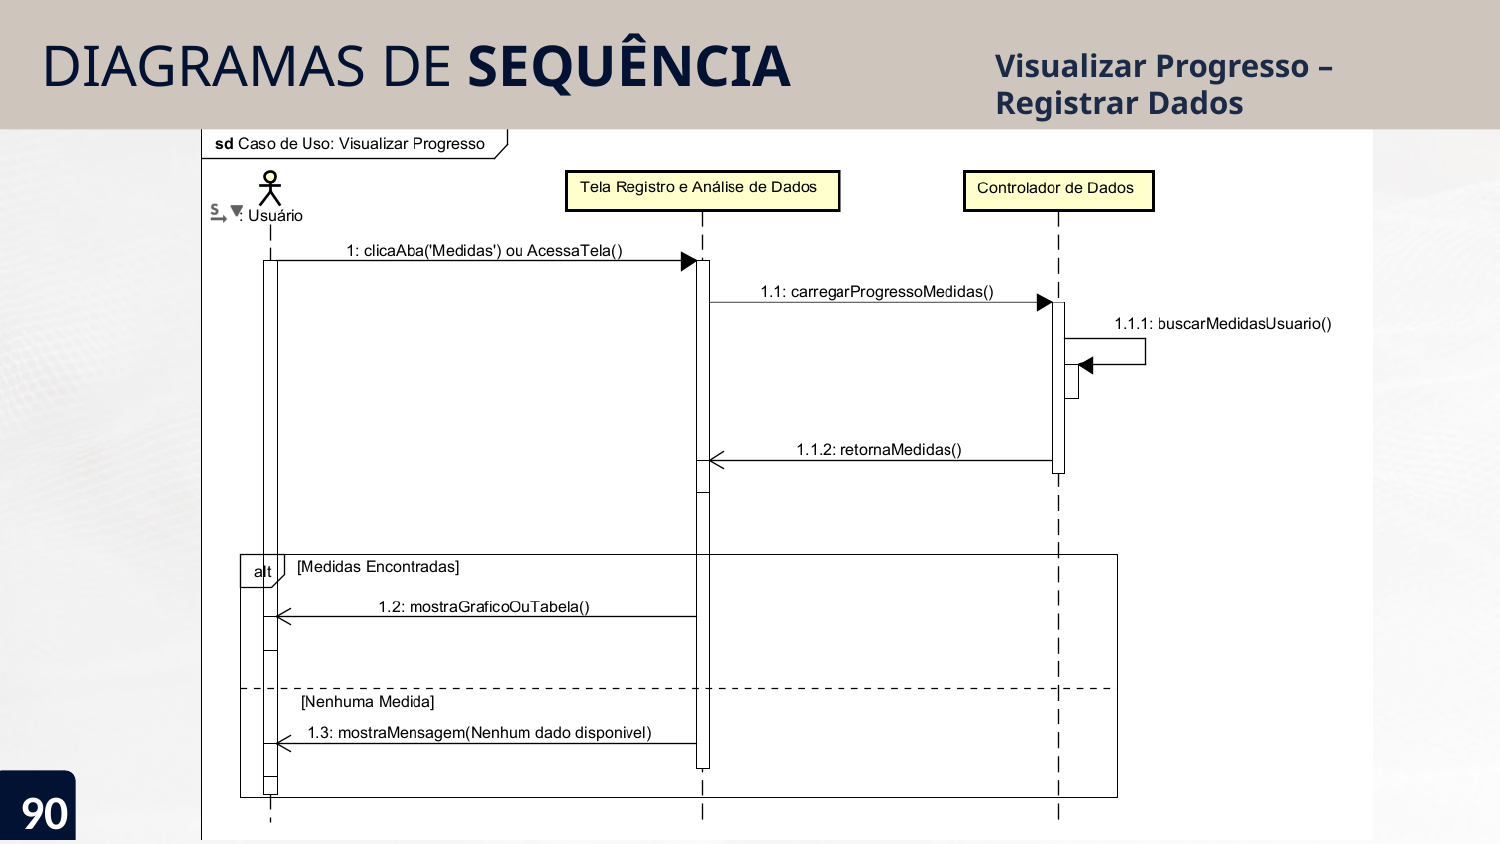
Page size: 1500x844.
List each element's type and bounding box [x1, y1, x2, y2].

text_box [0, 0, 1500, 841]
